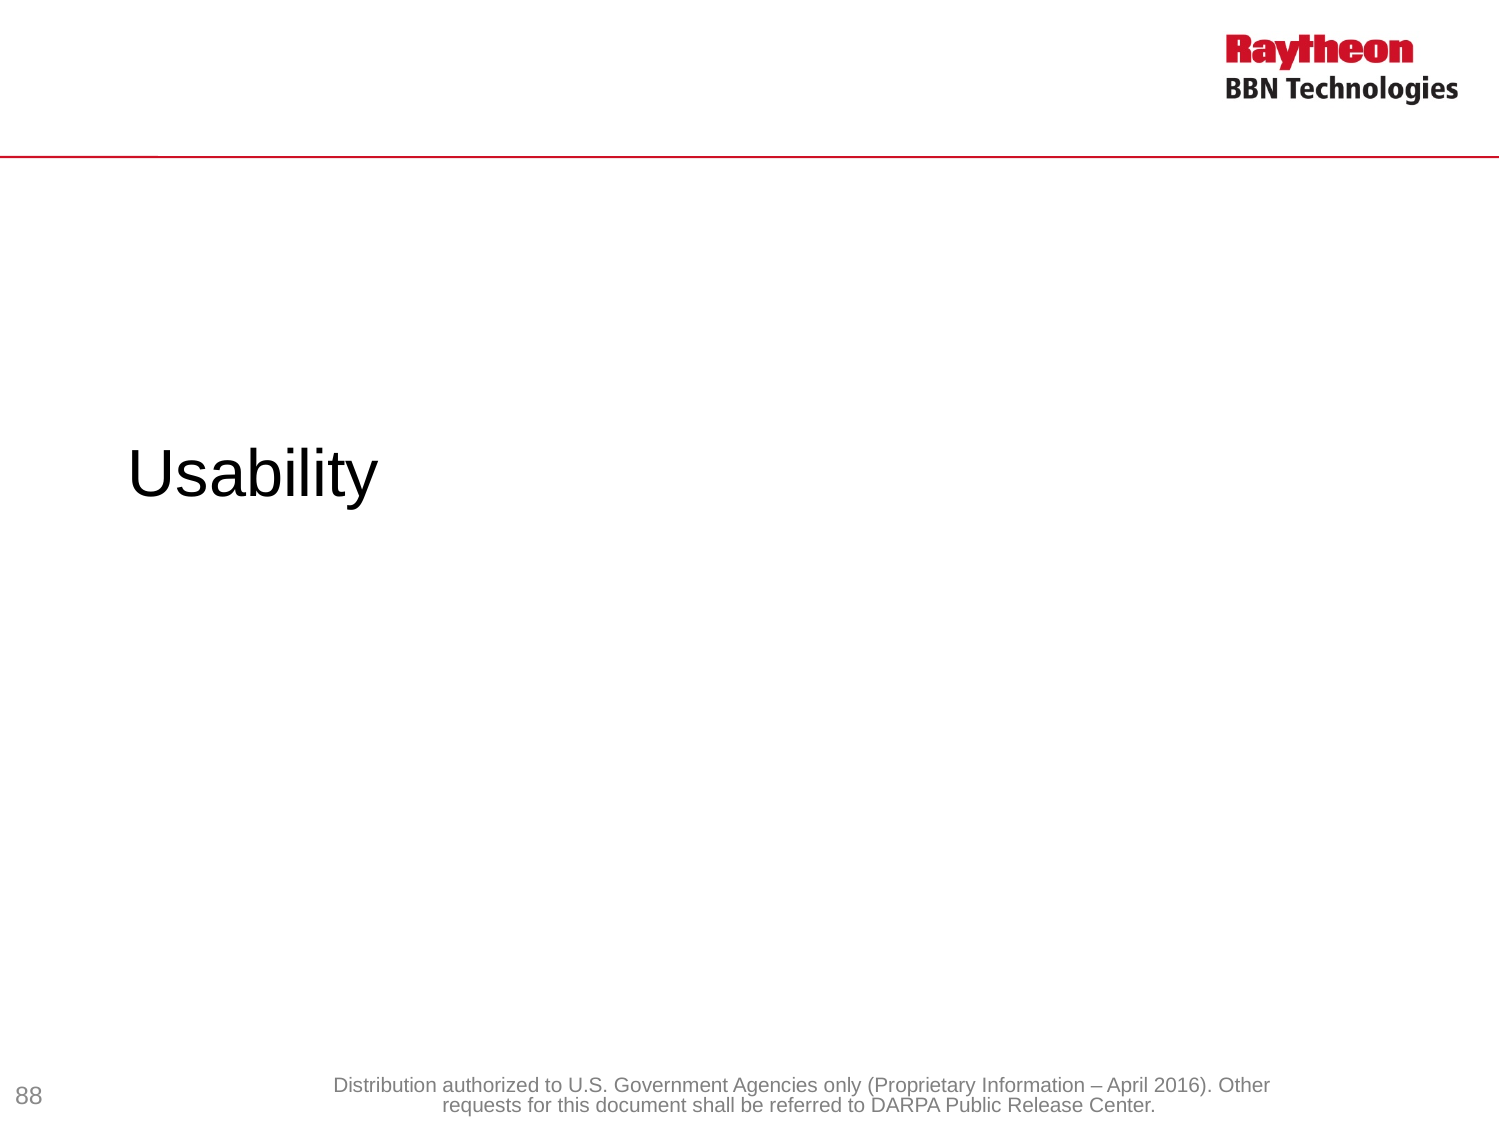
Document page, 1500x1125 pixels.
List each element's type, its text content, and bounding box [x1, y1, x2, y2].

slide_number 88 [0, 1065, 208, 1125]
picture [1222, 31, 1460, 108]
title Usability [112, 349, 1388, 591]
